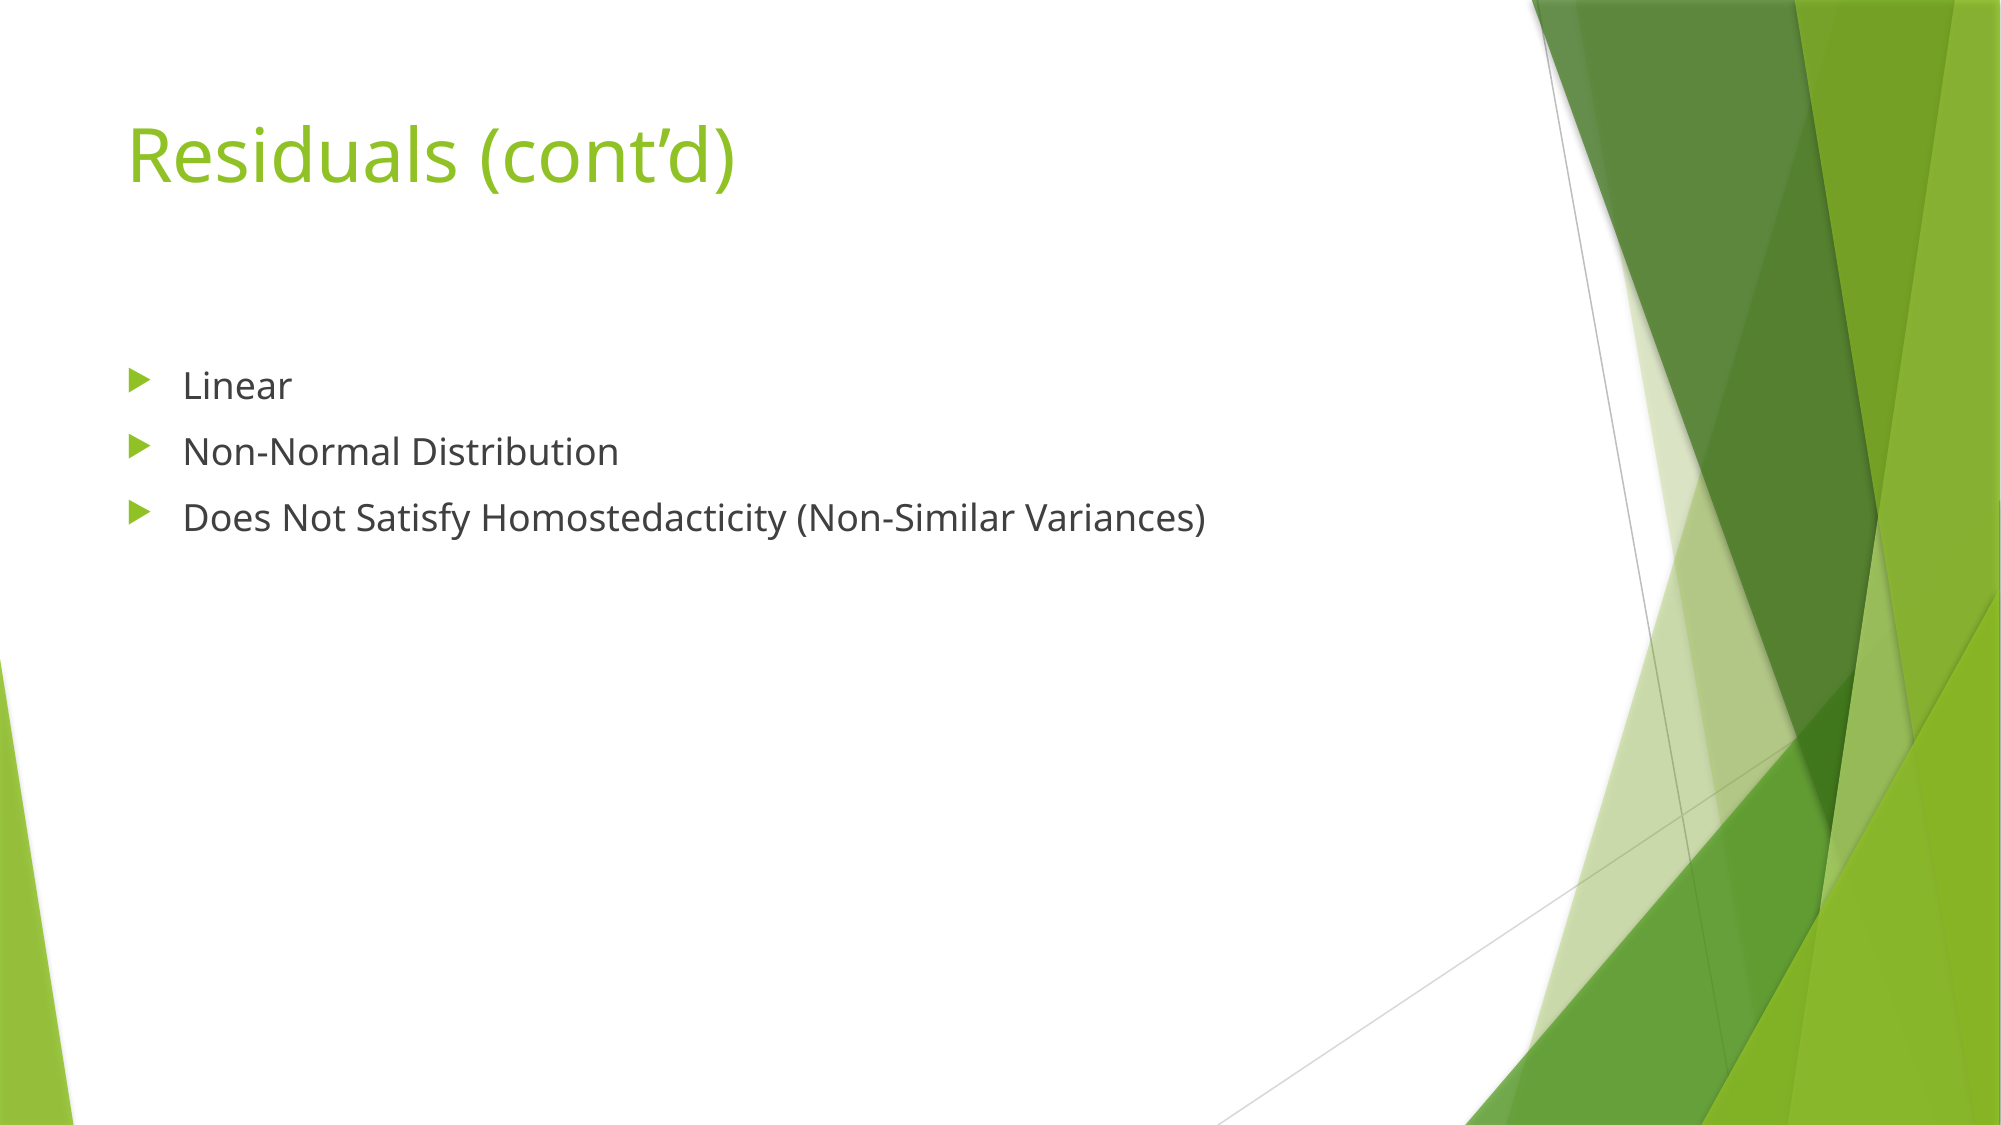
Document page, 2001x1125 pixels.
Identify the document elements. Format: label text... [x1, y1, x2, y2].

list Linear Non-Normal Distribution Does Not Satisfy Homostedacticity (Non-Similar Variances) [111, 354, 1522, 992]
title Residuals (cont’d) [111, 99, 1522, 317]
